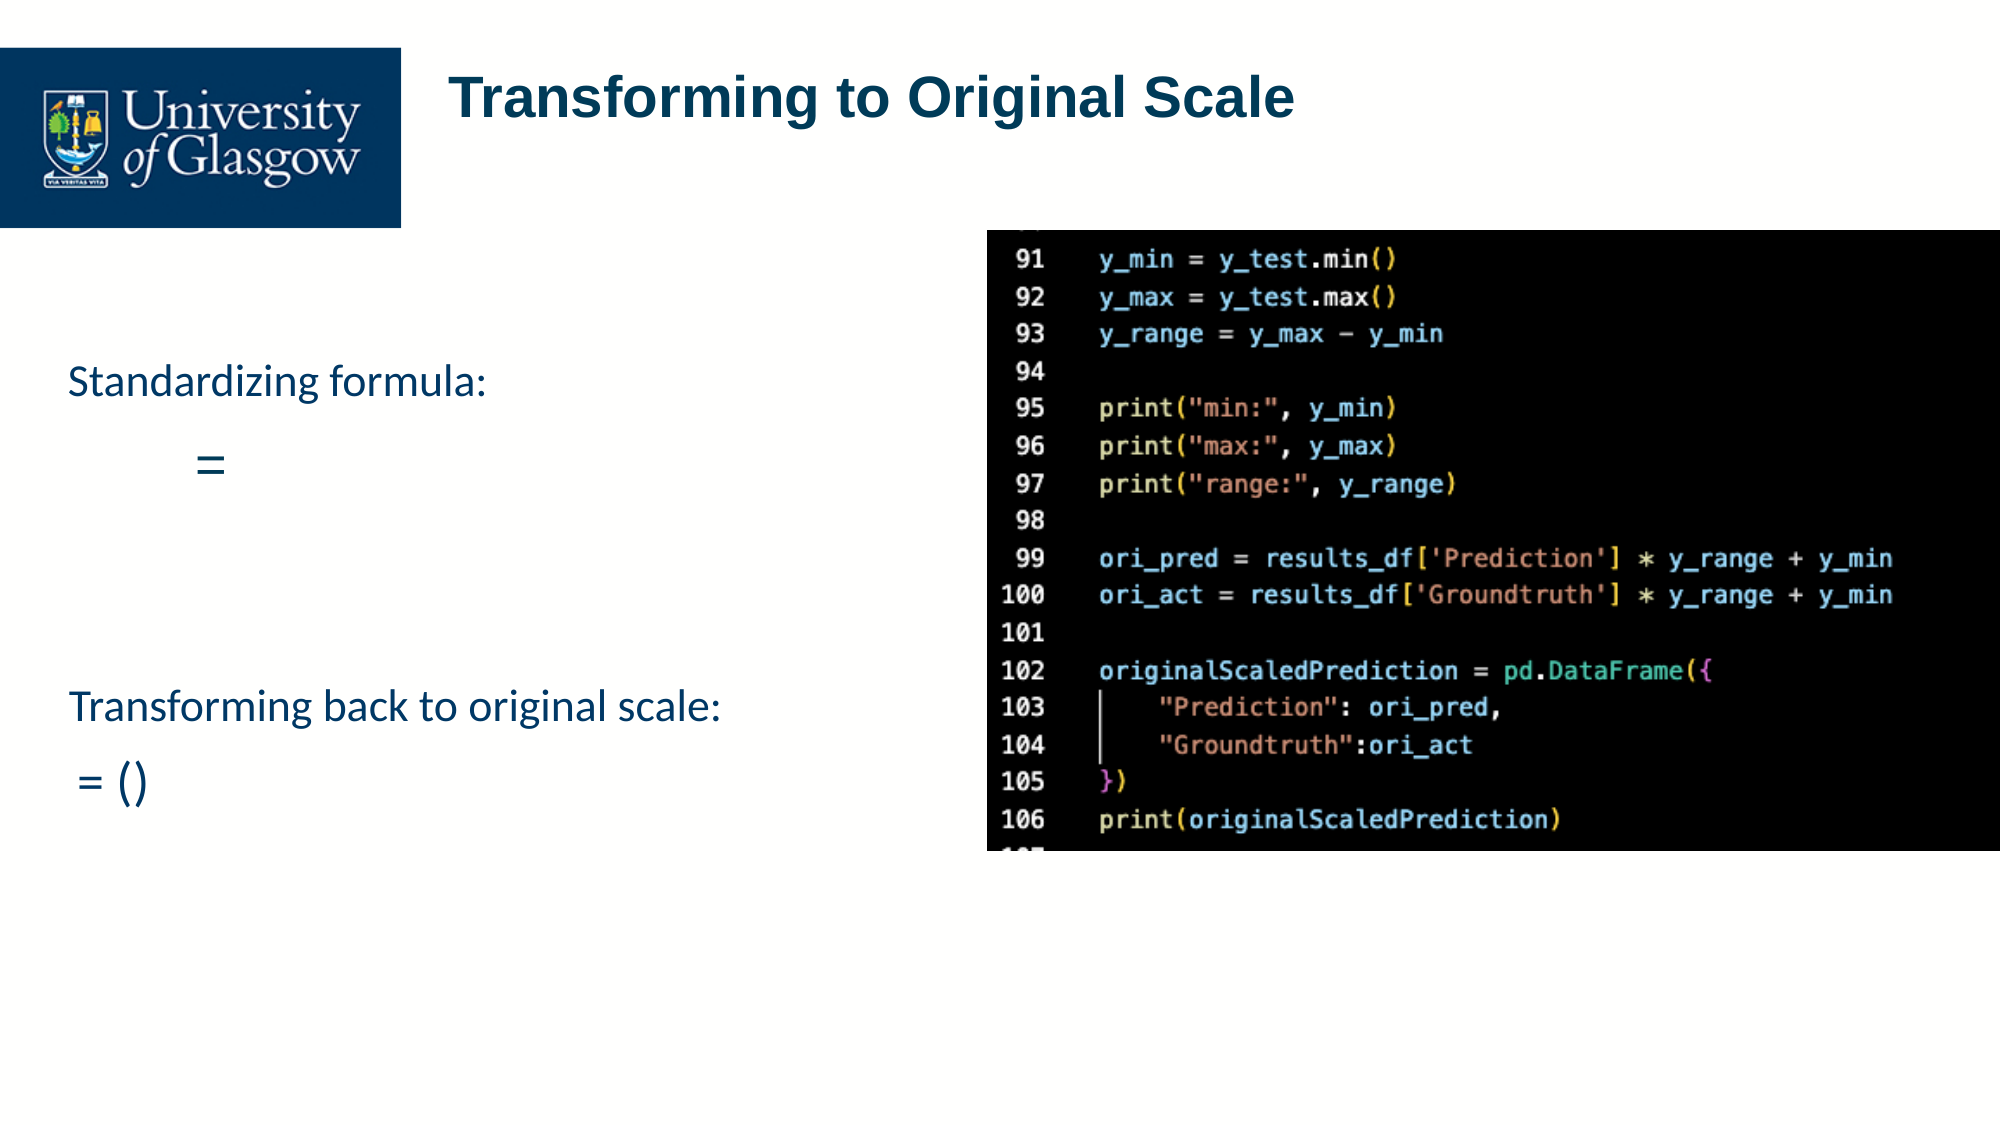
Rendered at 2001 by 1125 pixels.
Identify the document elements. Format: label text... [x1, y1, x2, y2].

text_box Transforming back to original scale: [54, 668, 738, 739]
text_box Standardizing formula: [53, 343, 504, 414]
title Transforming to Original Scale [433, 59, 1863, 231]
picture [0, 0, 2000, 1125]
